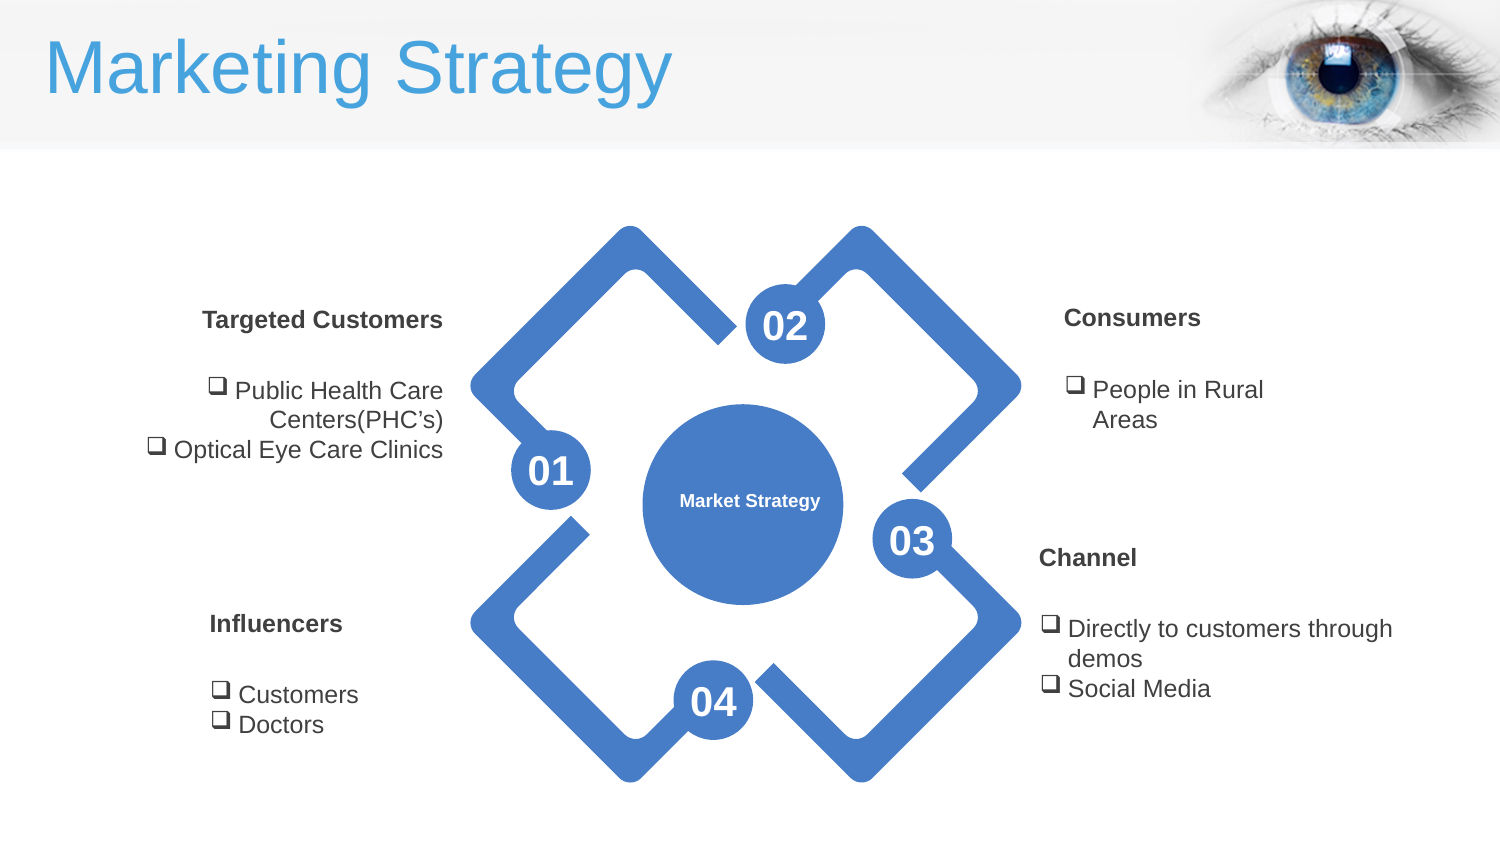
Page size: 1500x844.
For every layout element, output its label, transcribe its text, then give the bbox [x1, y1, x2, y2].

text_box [482, 238, 968, 771]
picture [0, 0, 1500, 844]
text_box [1023, 534, 1462, 712]
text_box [194, 600, 491, 748]
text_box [1048, 293, 1330, 443]
list Marketing Strategy [29, 0, 1199, 127]
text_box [21, 295, 459, 504]
